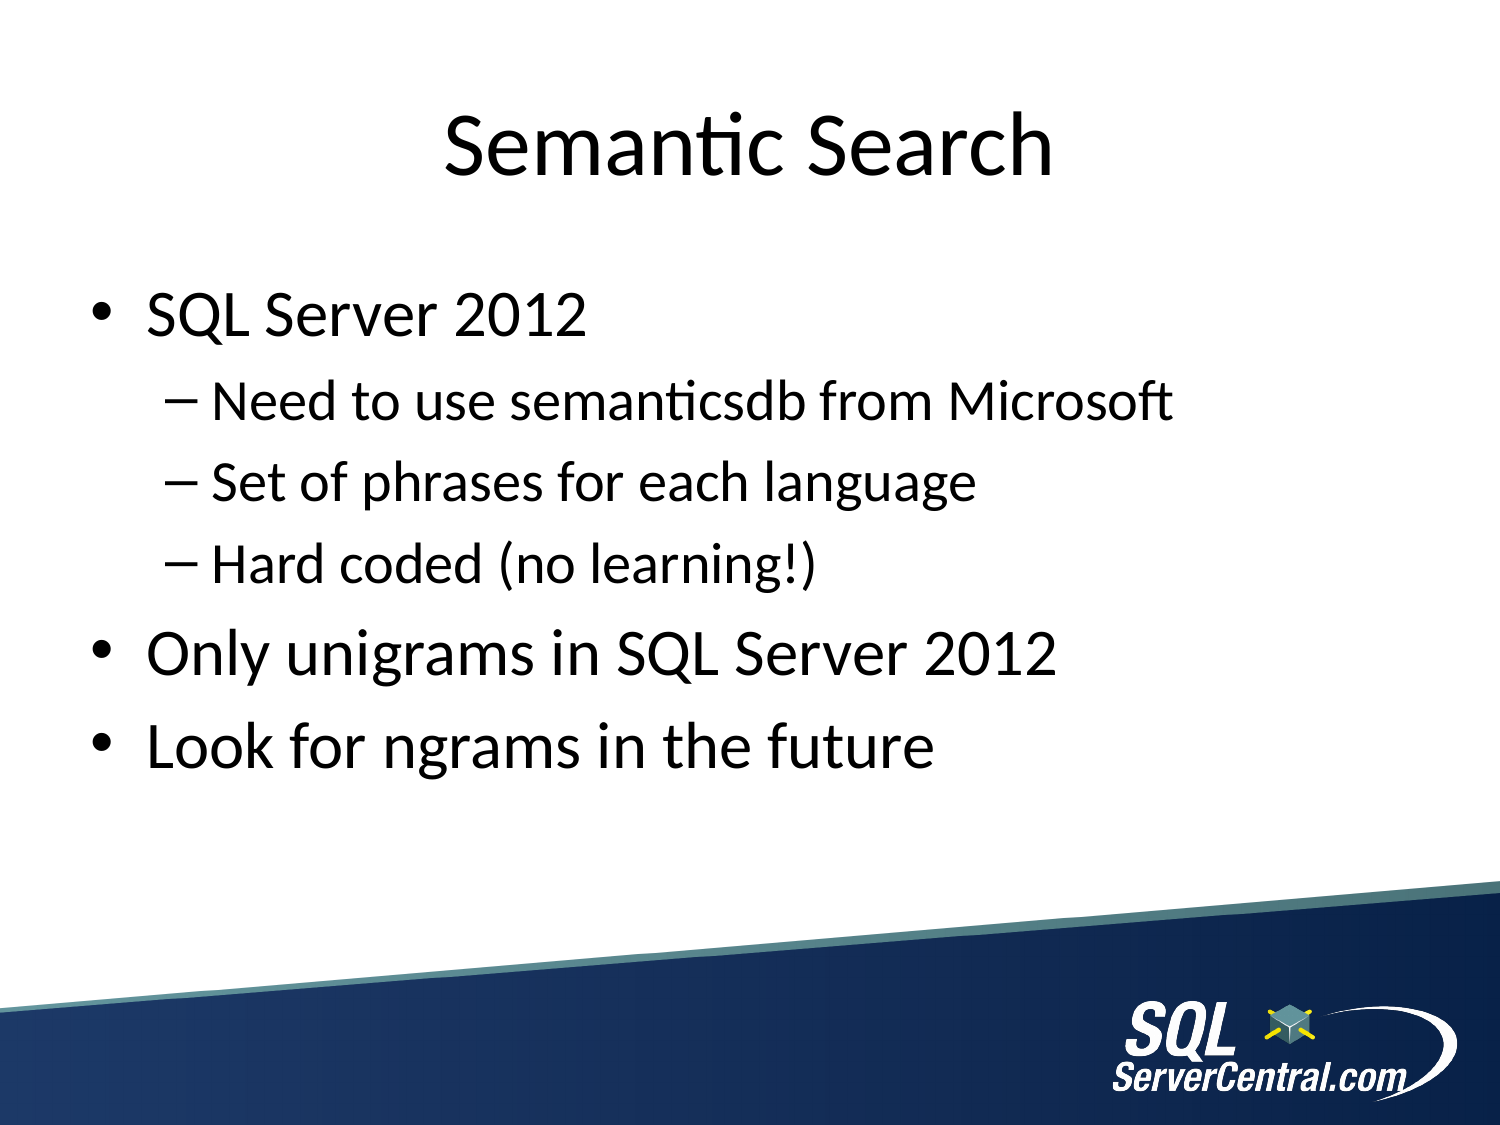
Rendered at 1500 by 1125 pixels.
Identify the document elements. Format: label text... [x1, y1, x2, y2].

list SQL Server 2012 Need to use semanticsdb from Microsoft Set of phrases for each language Hard coded (no learning!) Only unigrams in SQL Server 2012 Look for ngrams in the future [75, 262, 1425, 879]
picture [0, 881, 1500, 1125]
title Semantic Search [75, 45, 1425, 233]
